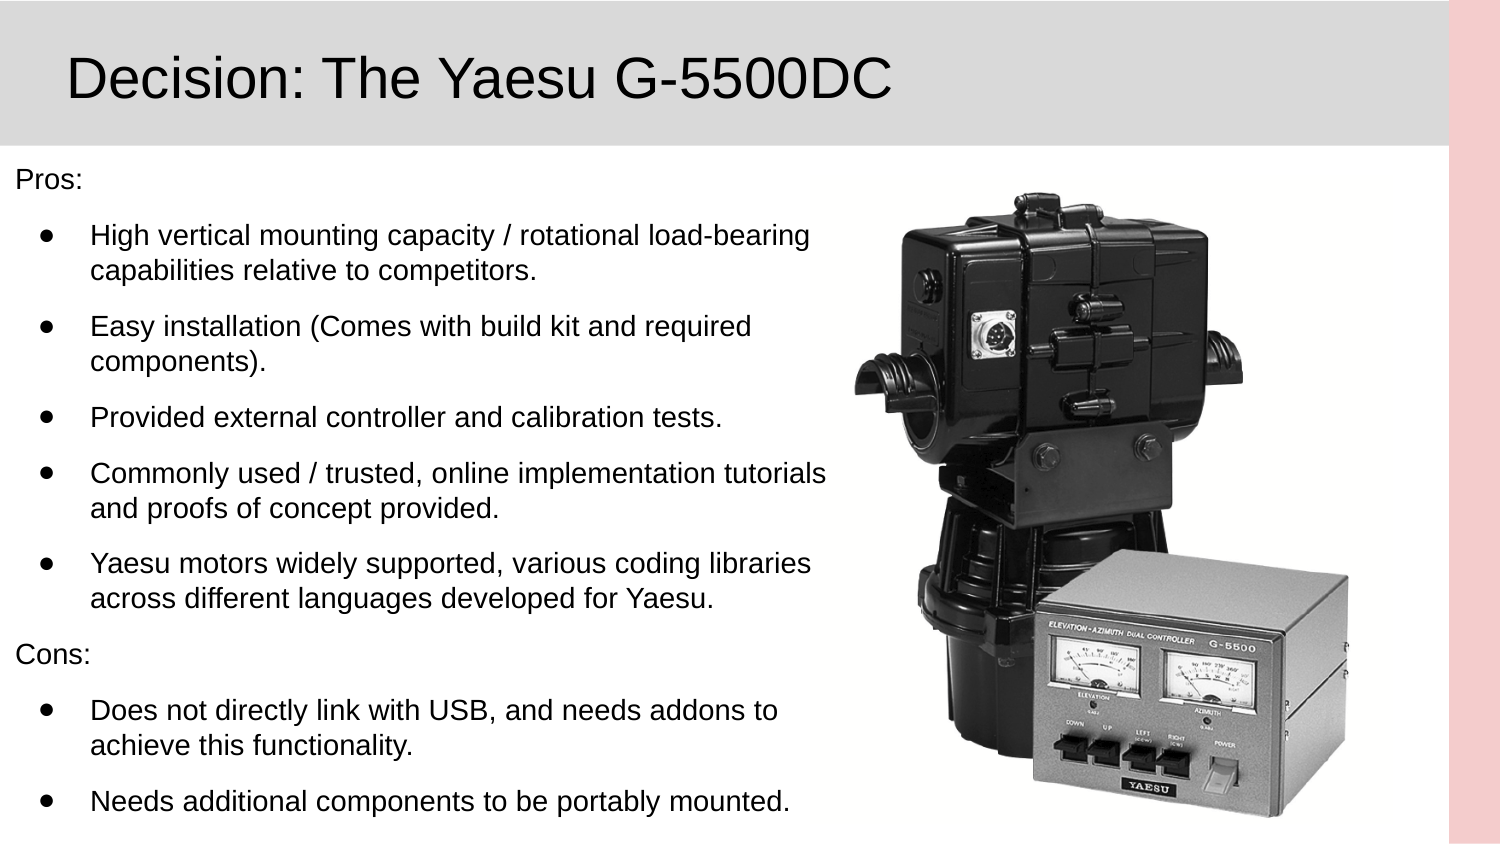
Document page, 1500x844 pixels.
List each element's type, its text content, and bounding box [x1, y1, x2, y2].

text_box Pros: High vertical mounting capacity / rotational load-bearing capabilities relative to competitors. Easy installation (Comes with build kit and required components). Provided external controller and calibration tests. Commonly used / trusted, online implementation tutorials and proofs of concept provided. Yaesu motors widely supported, various coding libraries across different languages developed for Yaesu. Cons: Does not directly link with USB, and needs addons to achieve this functionality. Needs additional components to be portably mounted. [0, 145, 866, 832]
picture [810, 175, 1393, 824]
text_box [1449, 0, 1500, 844]
text_box [0, 0, 1449, 146]
title Decision: The Yaesu G-5500DC [51, 21, 1449, 126]
